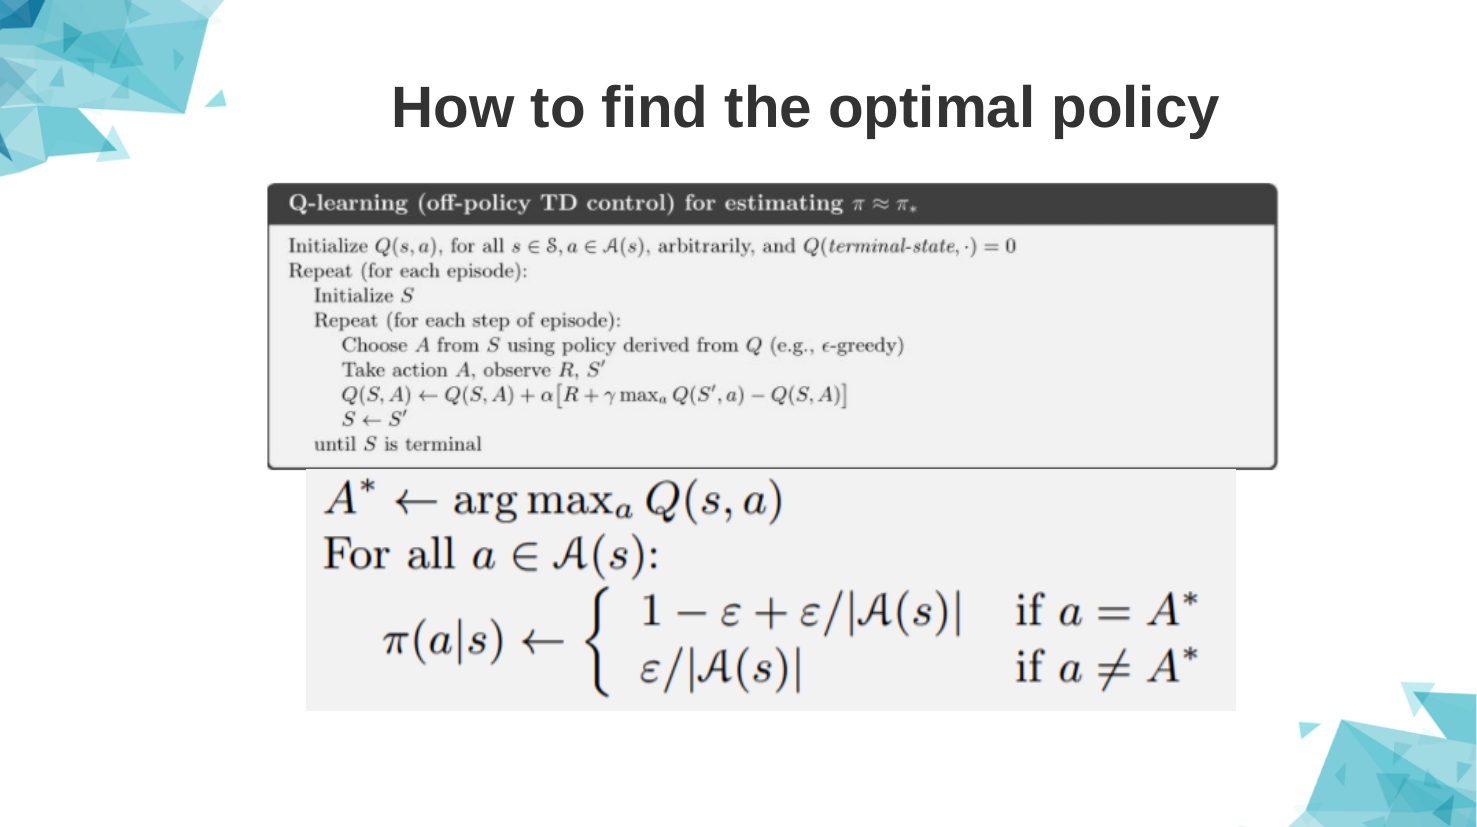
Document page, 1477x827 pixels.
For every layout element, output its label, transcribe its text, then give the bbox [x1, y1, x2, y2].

text_box How to find the optimal policy [733, 61, 1236, 147]
picture [0, 0, 1477, 827]
